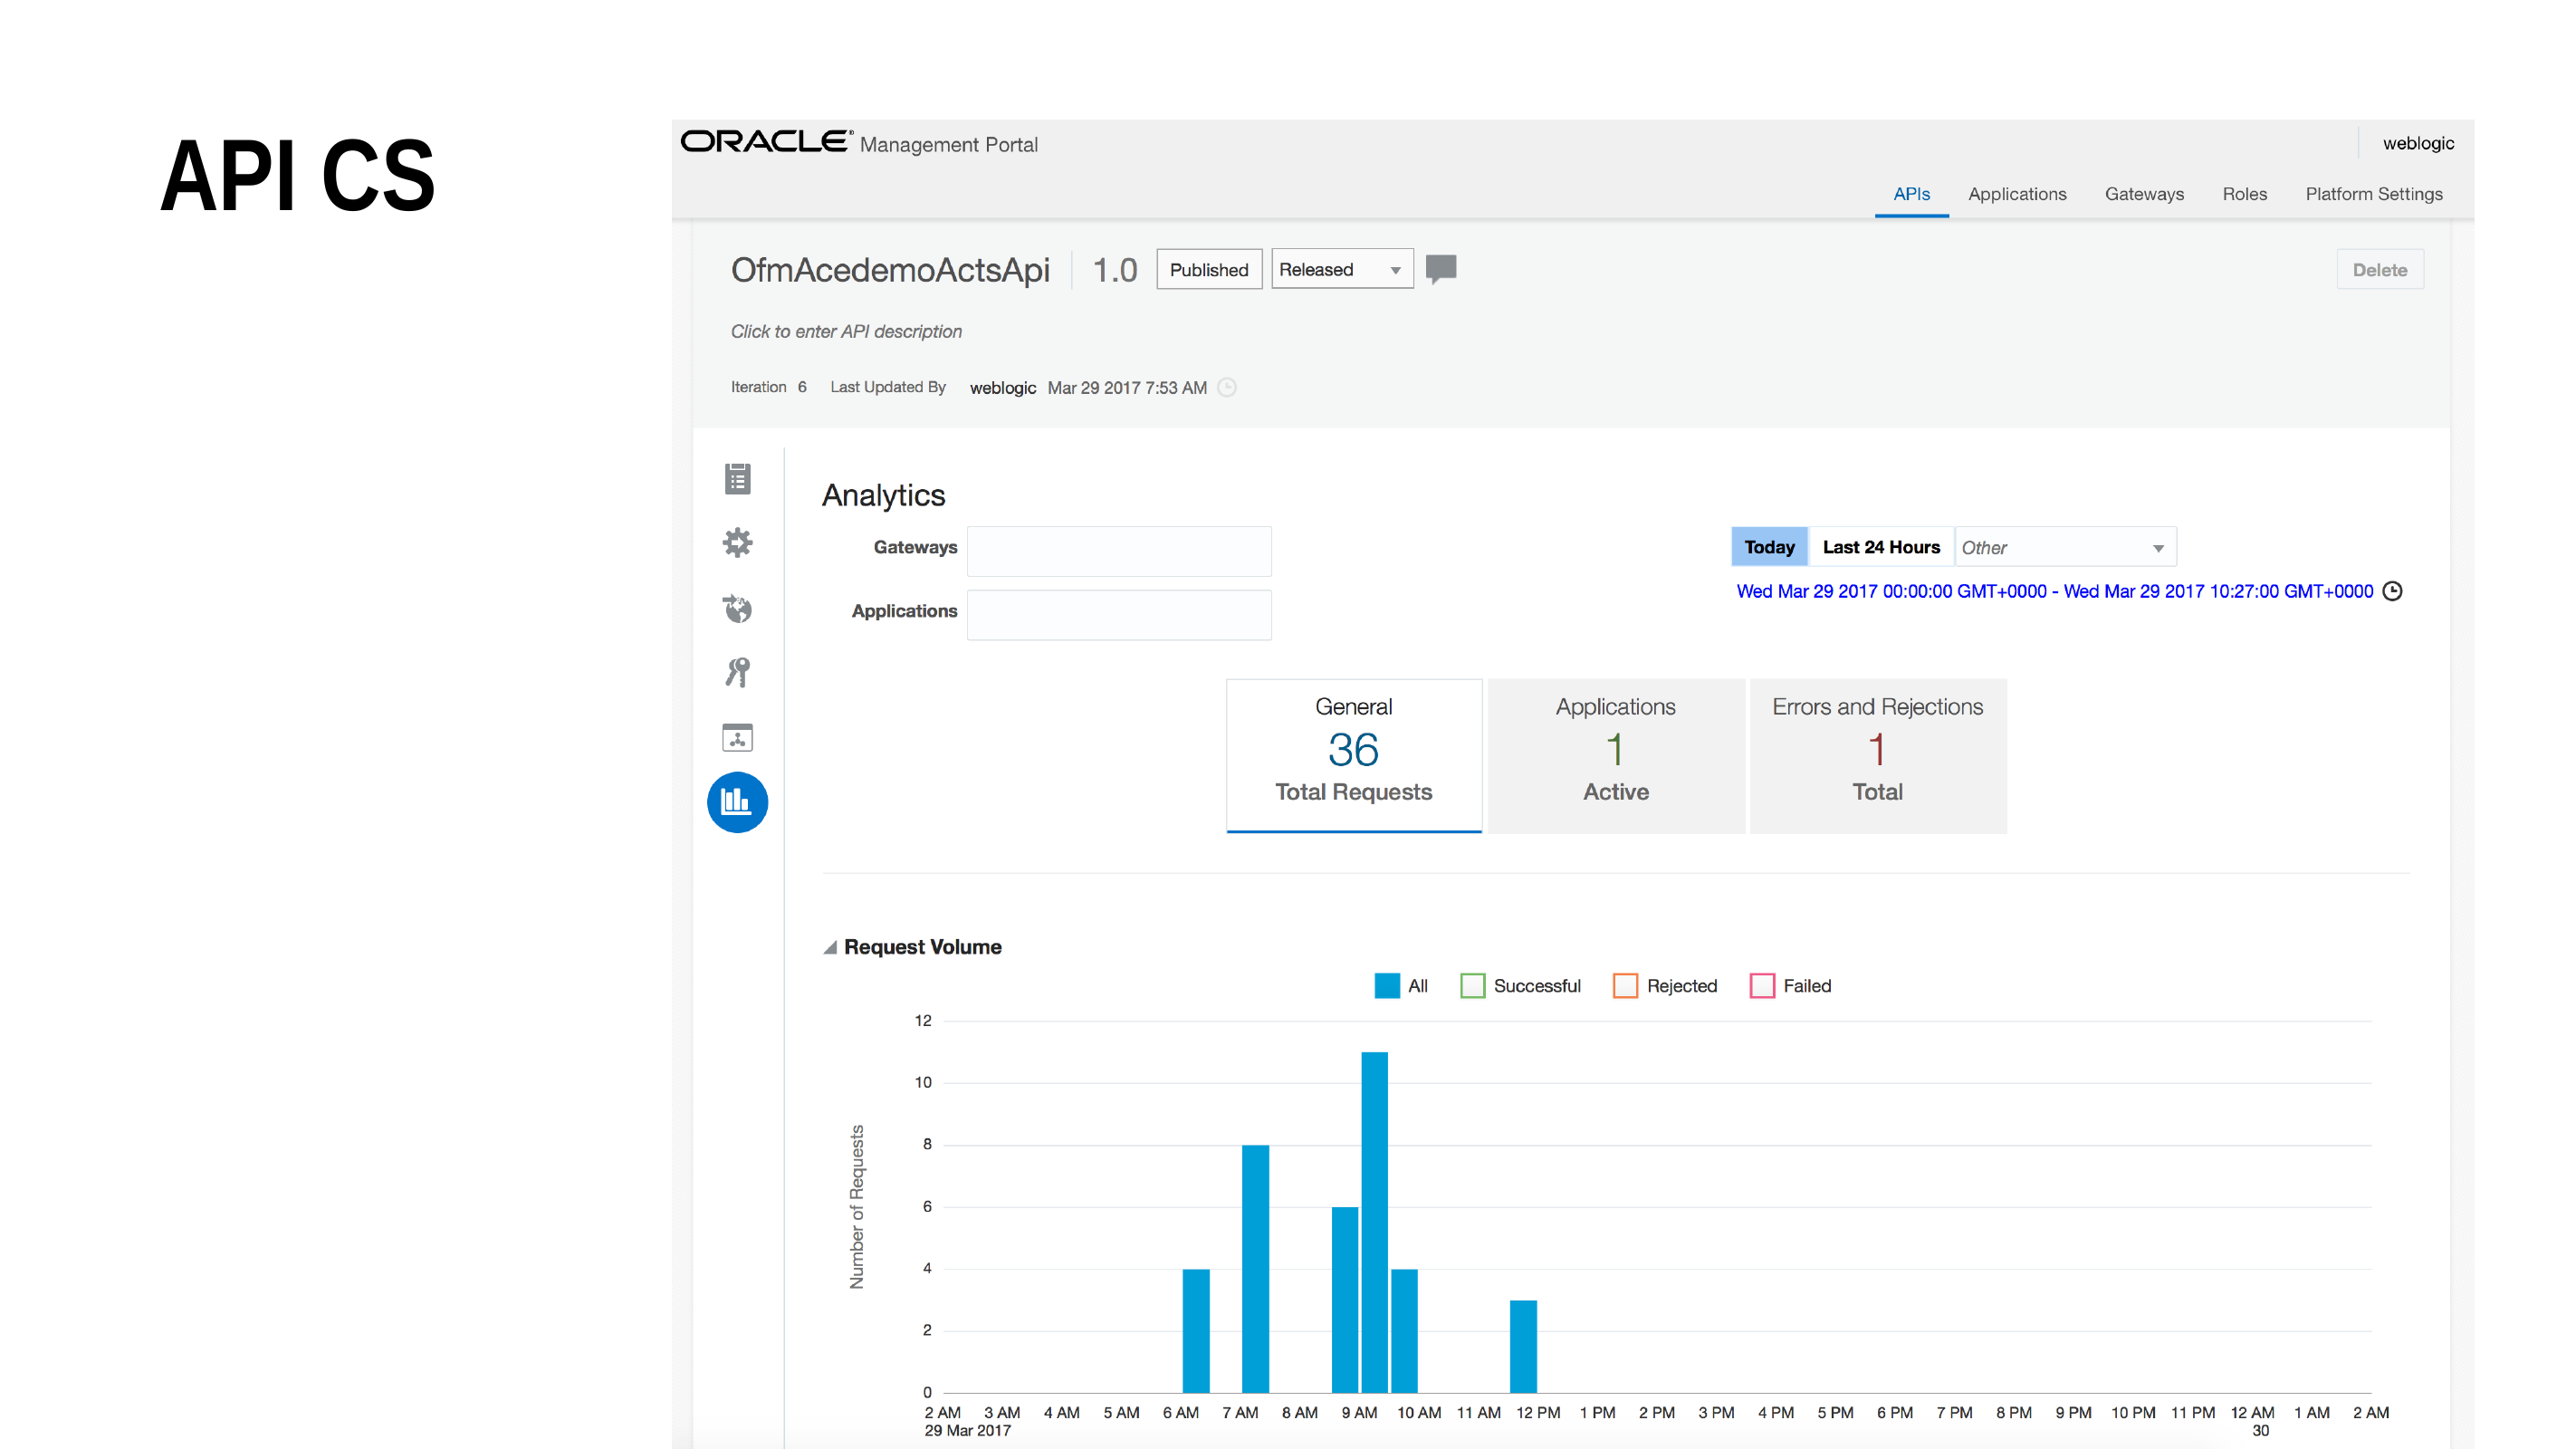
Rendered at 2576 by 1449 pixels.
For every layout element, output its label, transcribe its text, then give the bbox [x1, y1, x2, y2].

title API CS [145, 125, 672, 326]
picture [672, 120, 2475, 1449]
